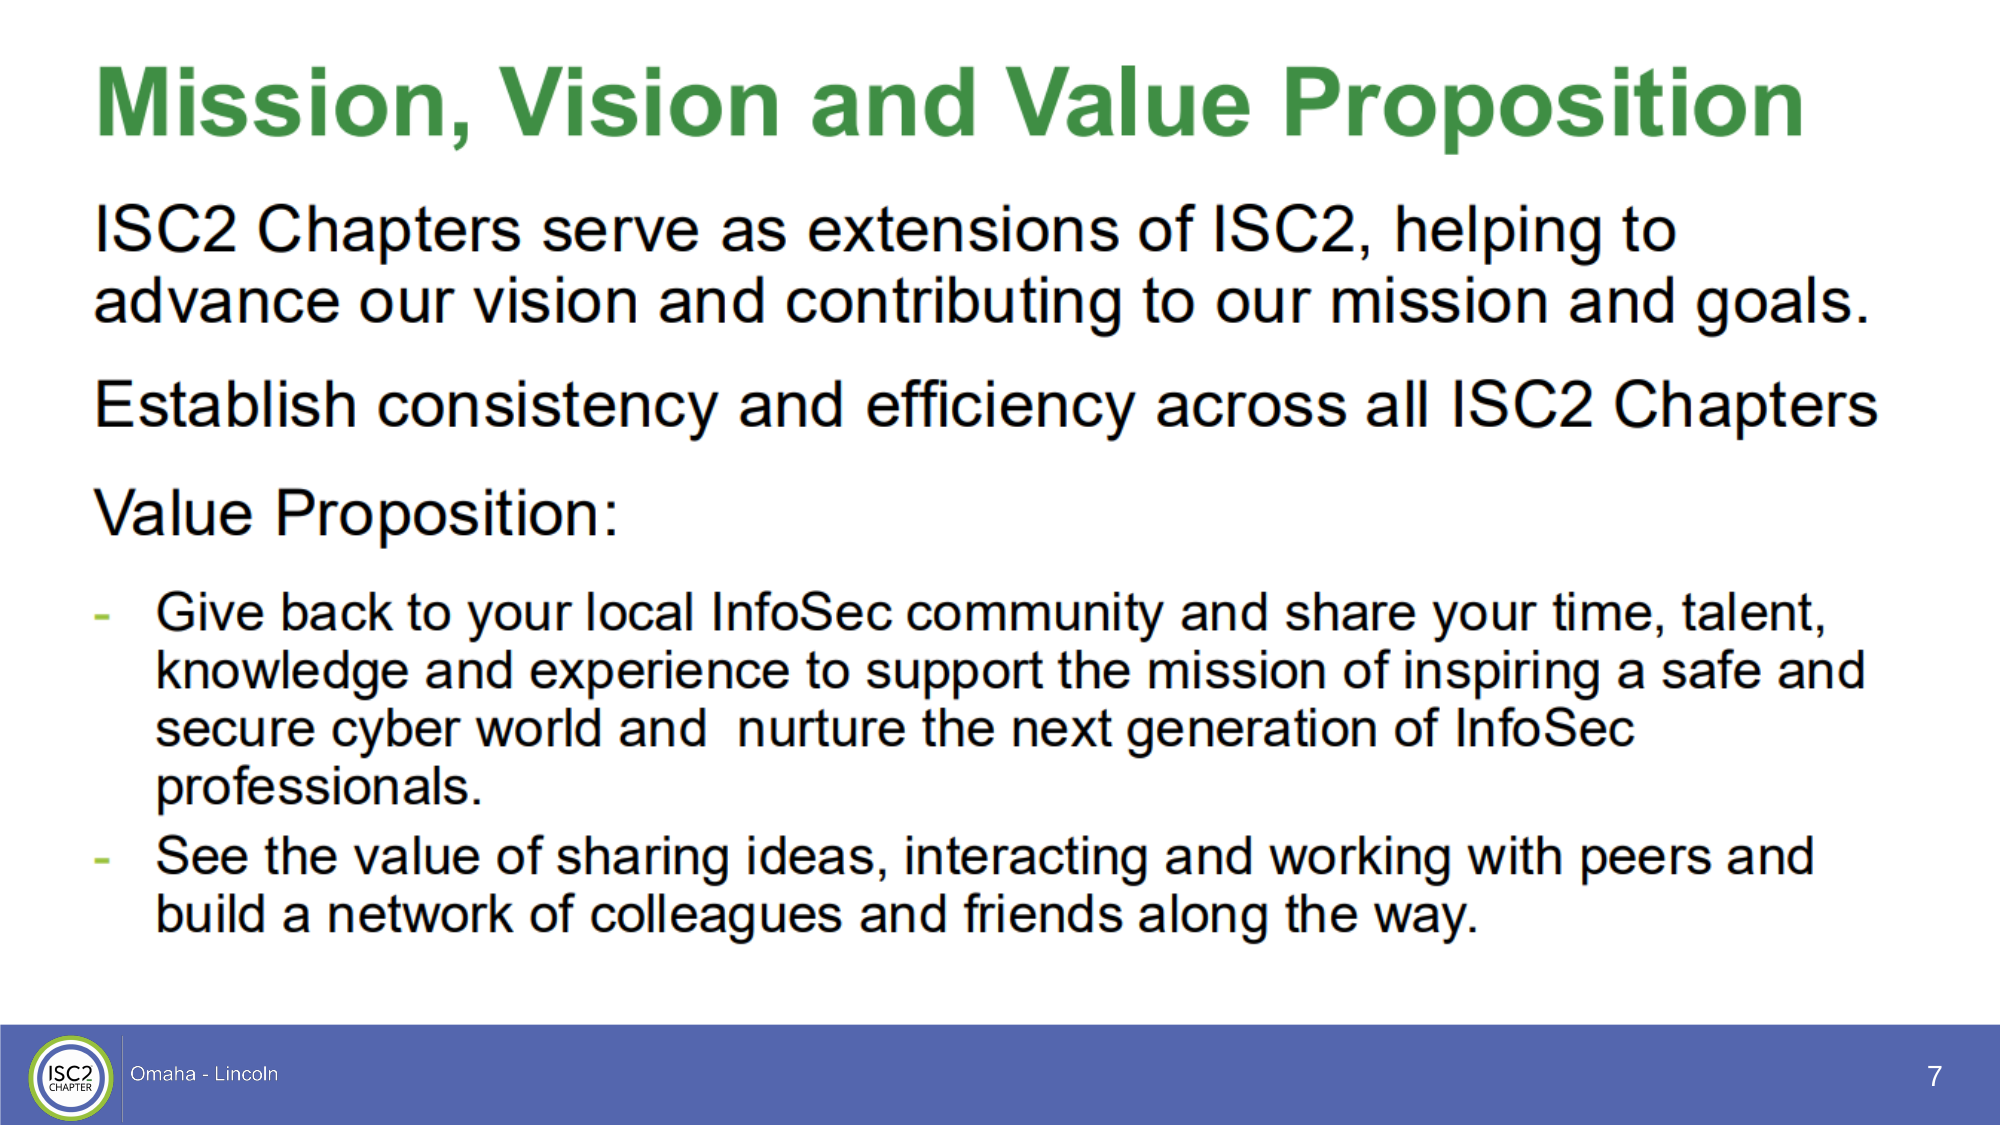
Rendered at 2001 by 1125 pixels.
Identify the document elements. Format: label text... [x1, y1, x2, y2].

picture [28, 1035, 296, 1123]
picture [76, 39, 1924, 978]
slide_number 7 [1898, 1044, 1972, 1105]
